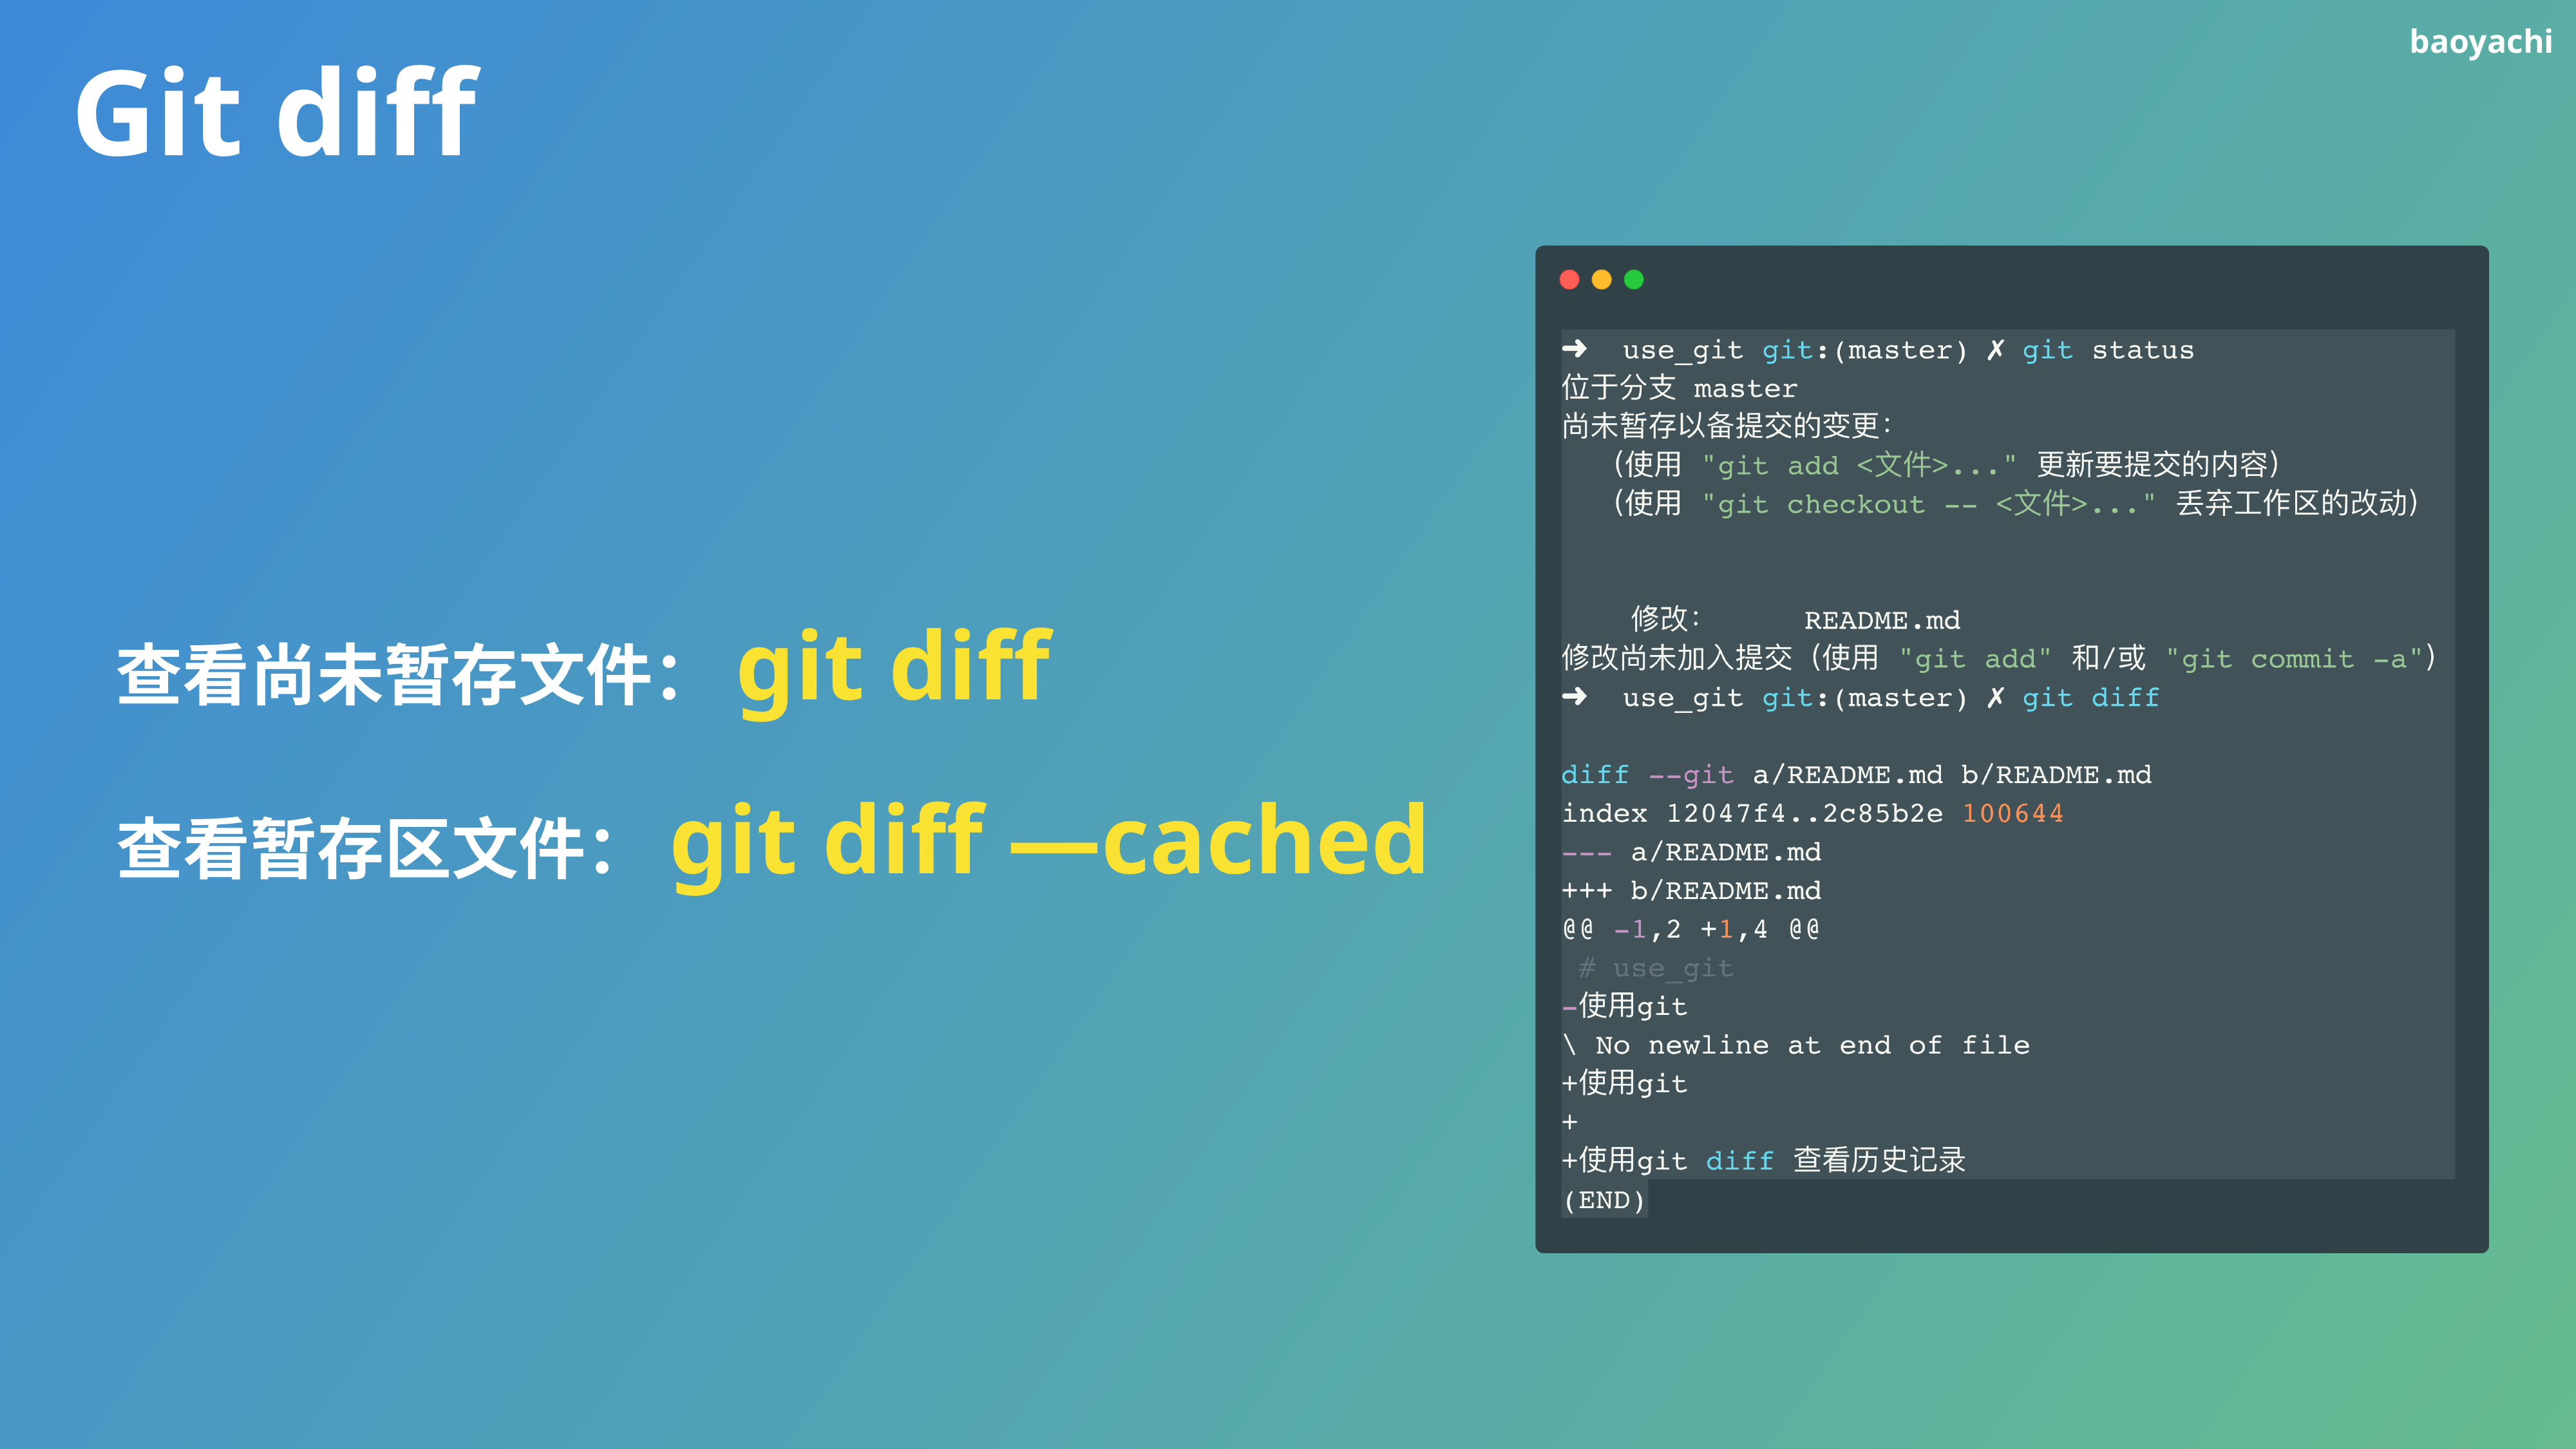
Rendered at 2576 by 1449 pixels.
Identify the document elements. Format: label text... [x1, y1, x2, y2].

picture [1535, 244, 2490, 1254]
text_box Git diff [65, 32, 513, 185]
text_box 查看暂存区文件：git diff —cached [110, 774, 1437, 898]
text_box 查看尚未暂存文件：git diff [110, 600, 1056, 724]
